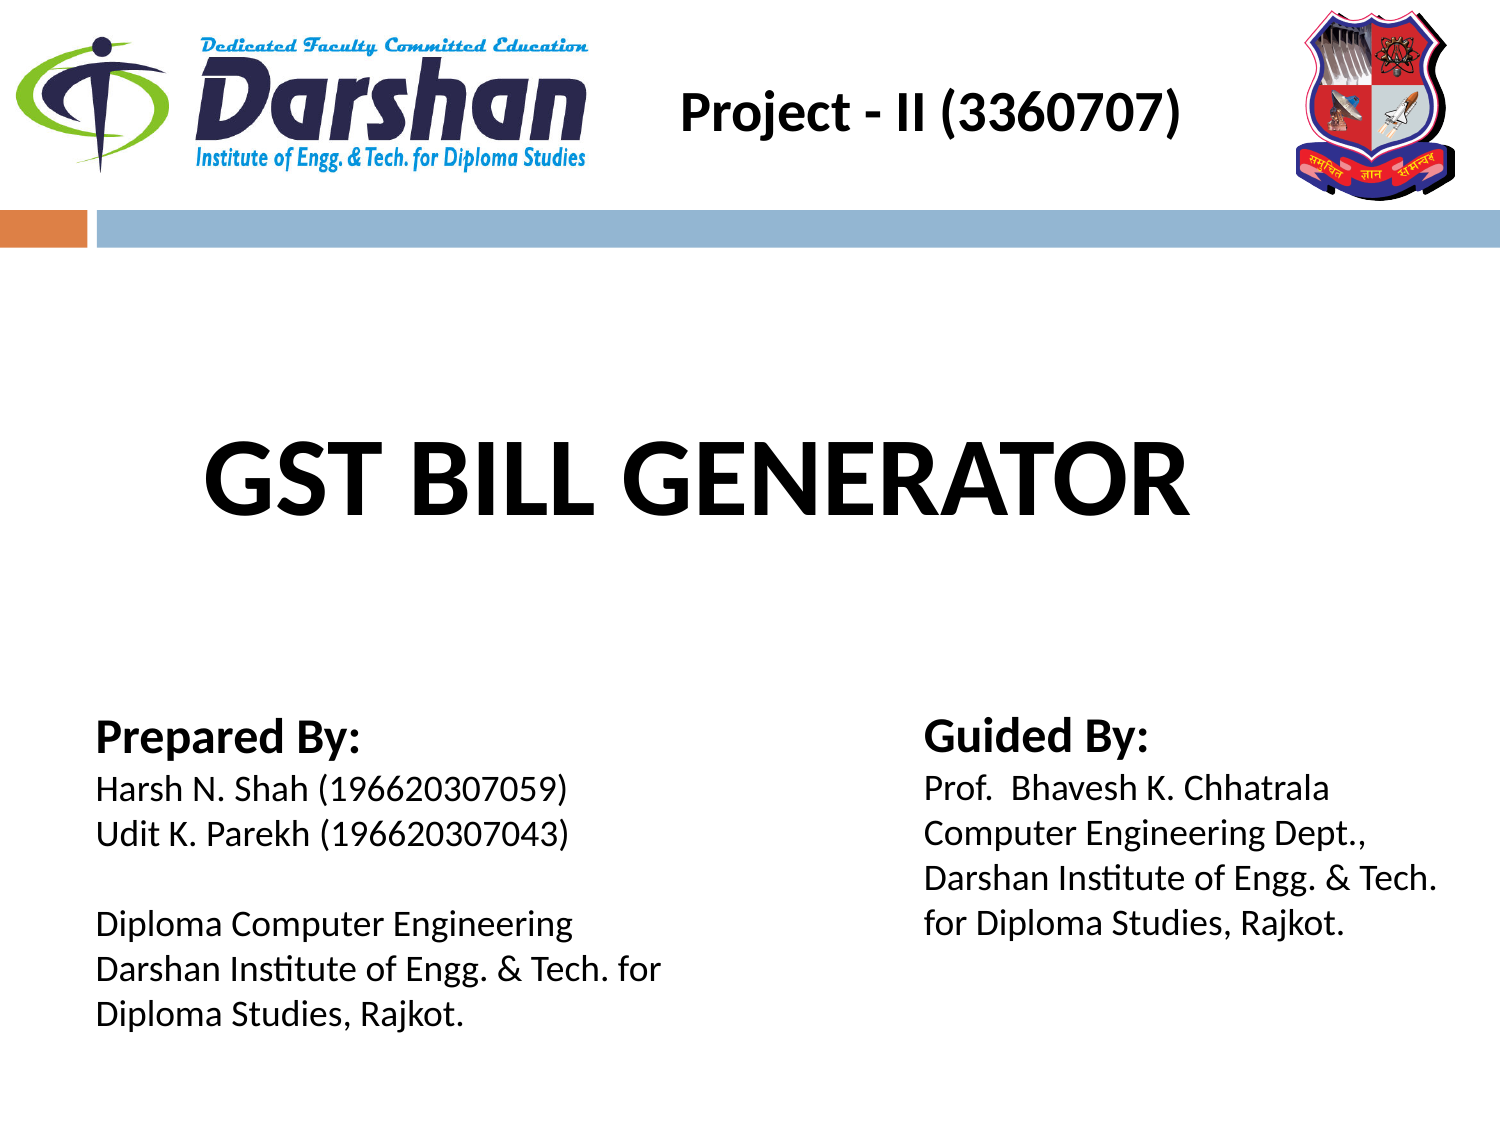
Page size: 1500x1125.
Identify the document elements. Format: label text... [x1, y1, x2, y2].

text_box GST BILL GENERATOR [188, 395, 1208, 546]
picture [0, 34, 598, 175]
text_box [0, 210, 88, 248]
text_box [96, 210, 1500, 248]
text_box Guided By: Prof. Bhavesh K. Chhatrala Computer Engineering Dept., Darshan Institute of Engg. & Tech. for Diploma Studies, Rajkot. [908, 695, 1477, 938]
picture [1295, 9, 1455, 201]
text_box Prepared By: Harsh N. Shah (196620307059) Udit K. Parekh (196620307043) Diploma Computer Engineering Darshan Institute of Engg. & Tech. for Diploma Studies, Rajkot. [80, 695, 766, 964]
text_box Project - II (3360707) [665, 66, 1242, 151]
